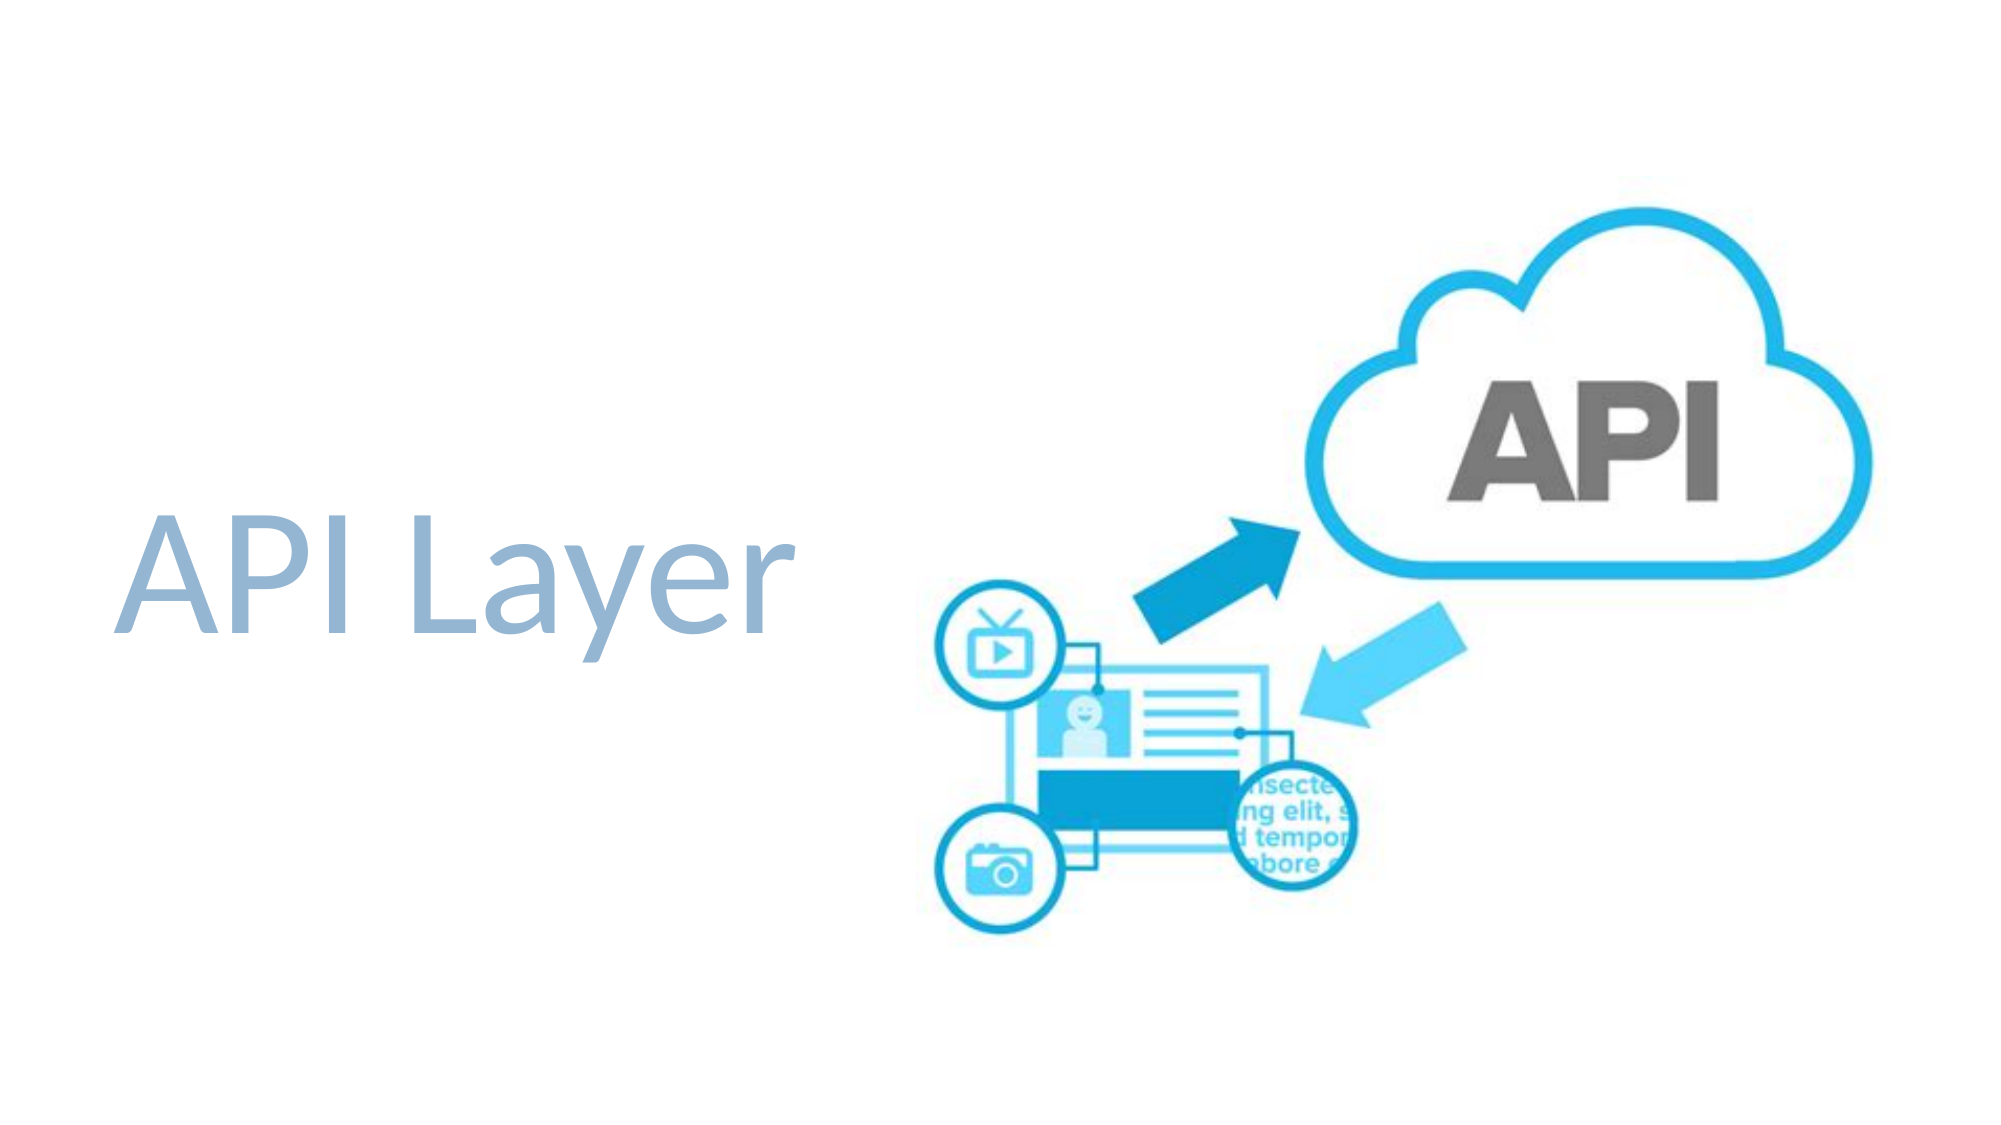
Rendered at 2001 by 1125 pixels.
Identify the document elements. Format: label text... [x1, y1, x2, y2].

title API Layer [98, 125, 1868, 677]
picture [916, 176, 1908, 949]
